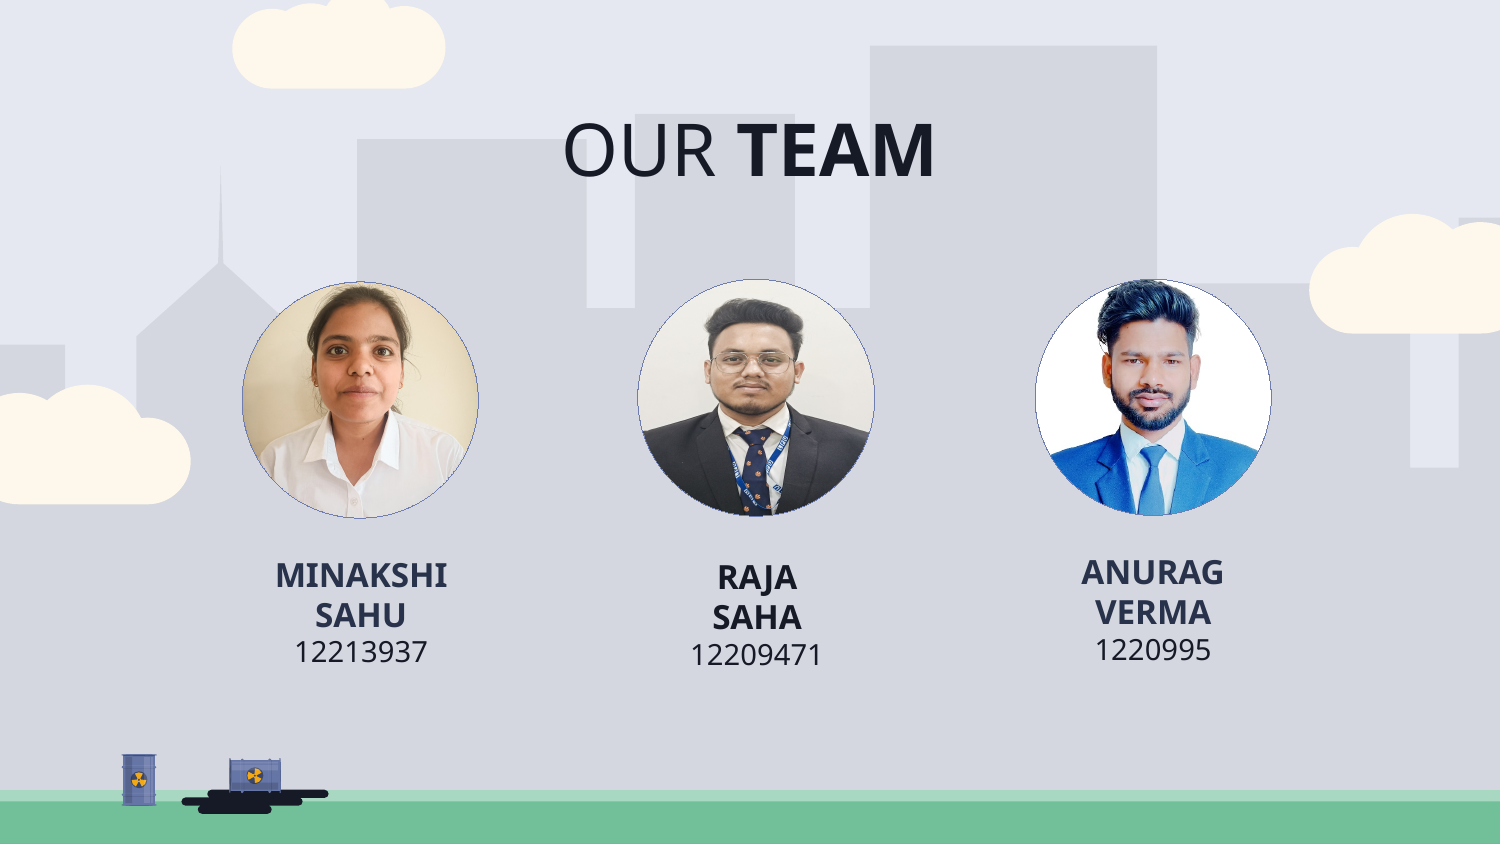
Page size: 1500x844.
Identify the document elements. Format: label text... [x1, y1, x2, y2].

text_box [121, 753, 157, 807]
text_box [0, 384, 191, 505]
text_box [228, 757, 282, 794]
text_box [238, 281, 484, 734]
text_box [634, 278, 880, 730]
title OUR TEAM [118, 88, 1382, 200]
text_box [181, 789, 329, 814]
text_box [1030, 278, 1276, 754]
text_box [1309, 213, 1500, 334]
